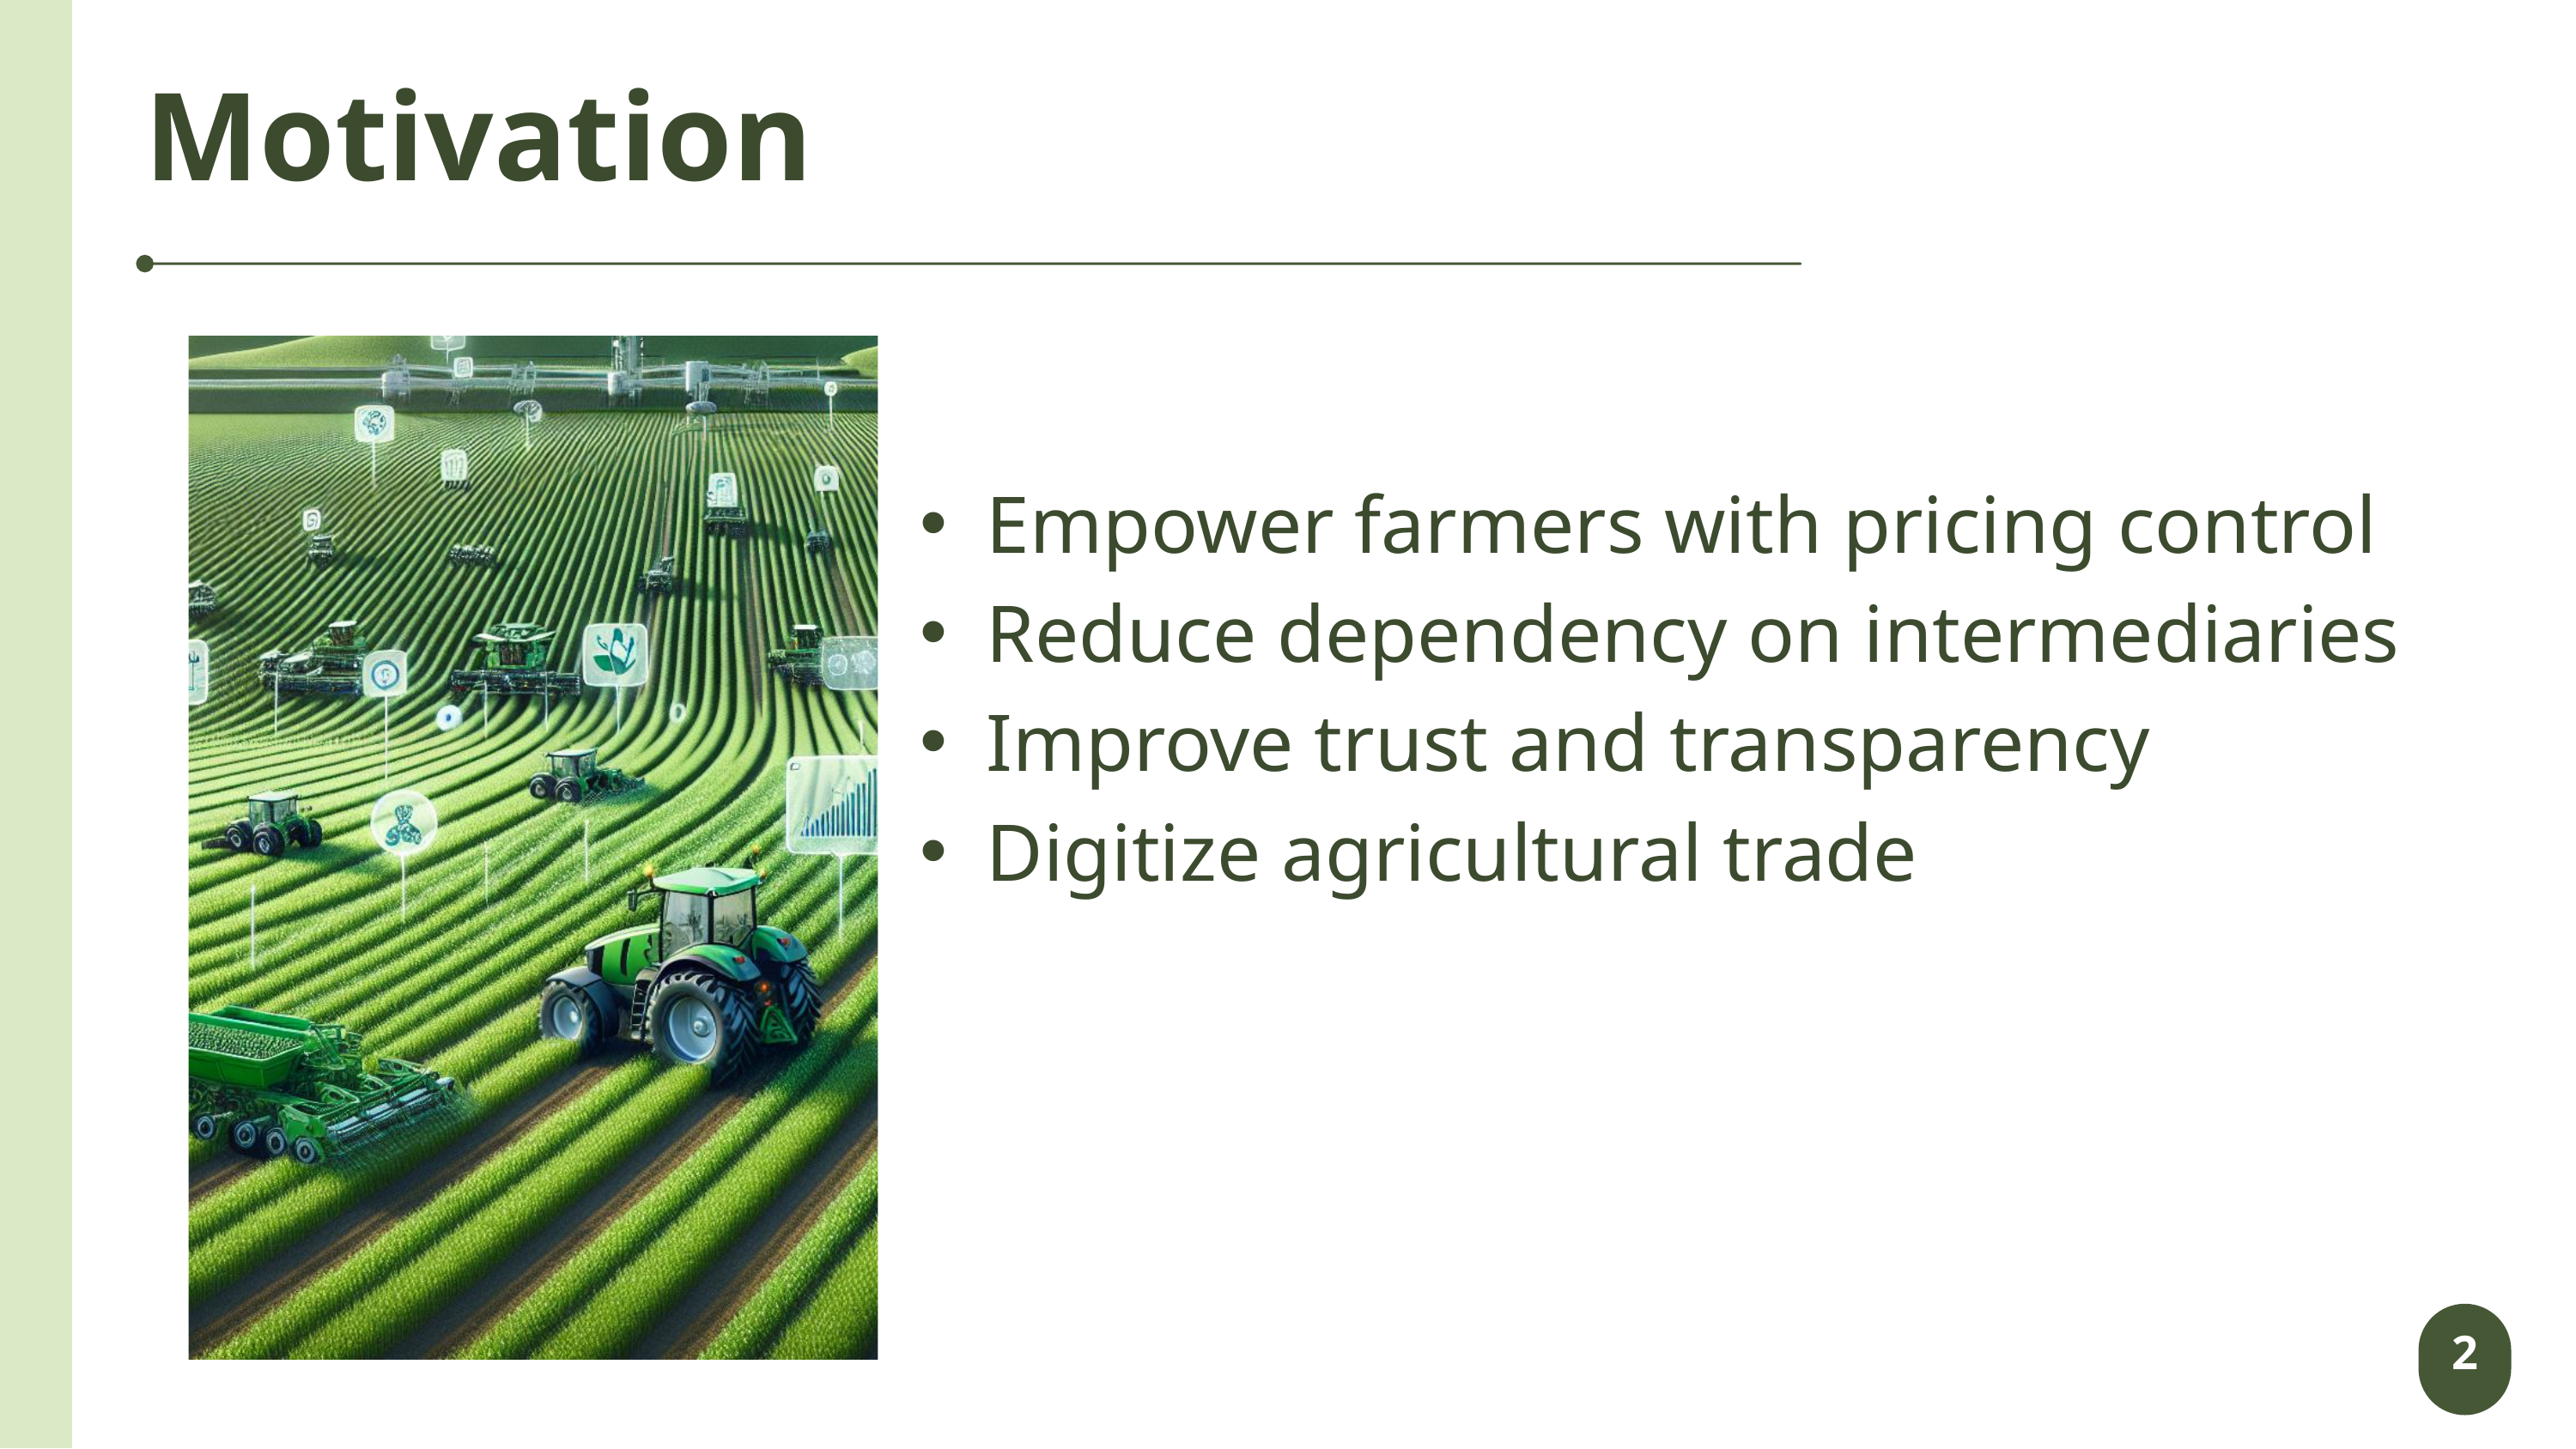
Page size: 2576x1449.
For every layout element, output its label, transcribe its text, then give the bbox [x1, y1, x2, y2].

text_box [136, 254, 1801, 273]
text_box [188, 336, 878, 1360]
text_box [2418, 1303, 2512, 1416]
text_box Motivation [144, 83, 1611, 205]
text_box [0, 0, 73, 1449]
text_box Empower farmers with pricing control Reduce dependency on intermediaries Improve trust and transparency Digitize agricultural trade [878, 349, 2557, 1006]
